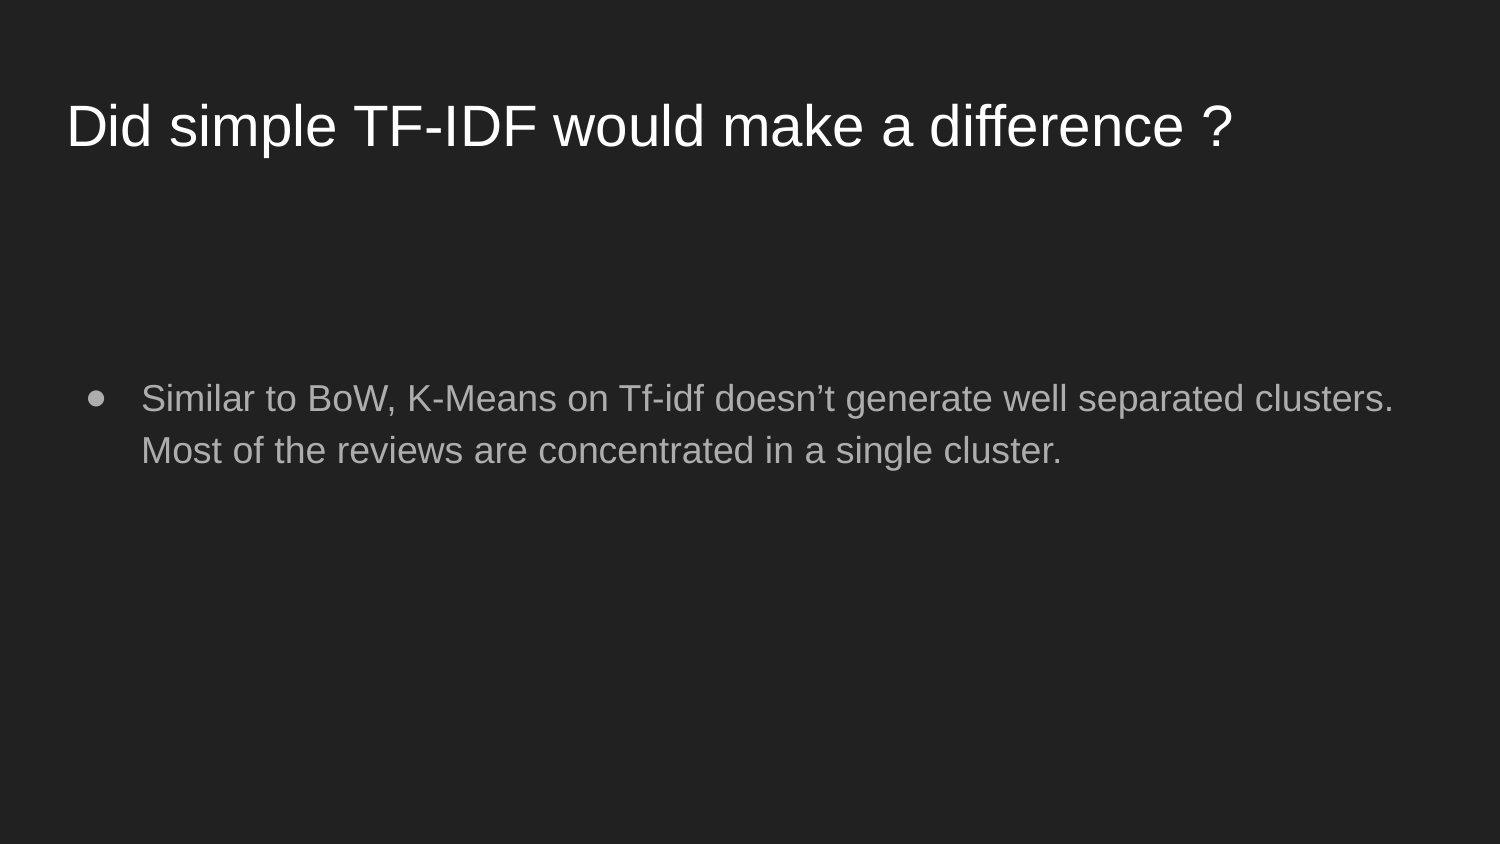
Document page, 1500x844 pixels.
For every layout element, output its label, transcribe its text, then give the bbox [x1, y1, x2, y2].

title Did simple TF-IDF would make a difference ? [51, 72, 1449, 167]
list Similar to BoW, K-Means on Tf-idf doesn’t generate well separated clusters. Most of the reviews are concentrated in a single cluster. [51, 189, 1449, 750]
